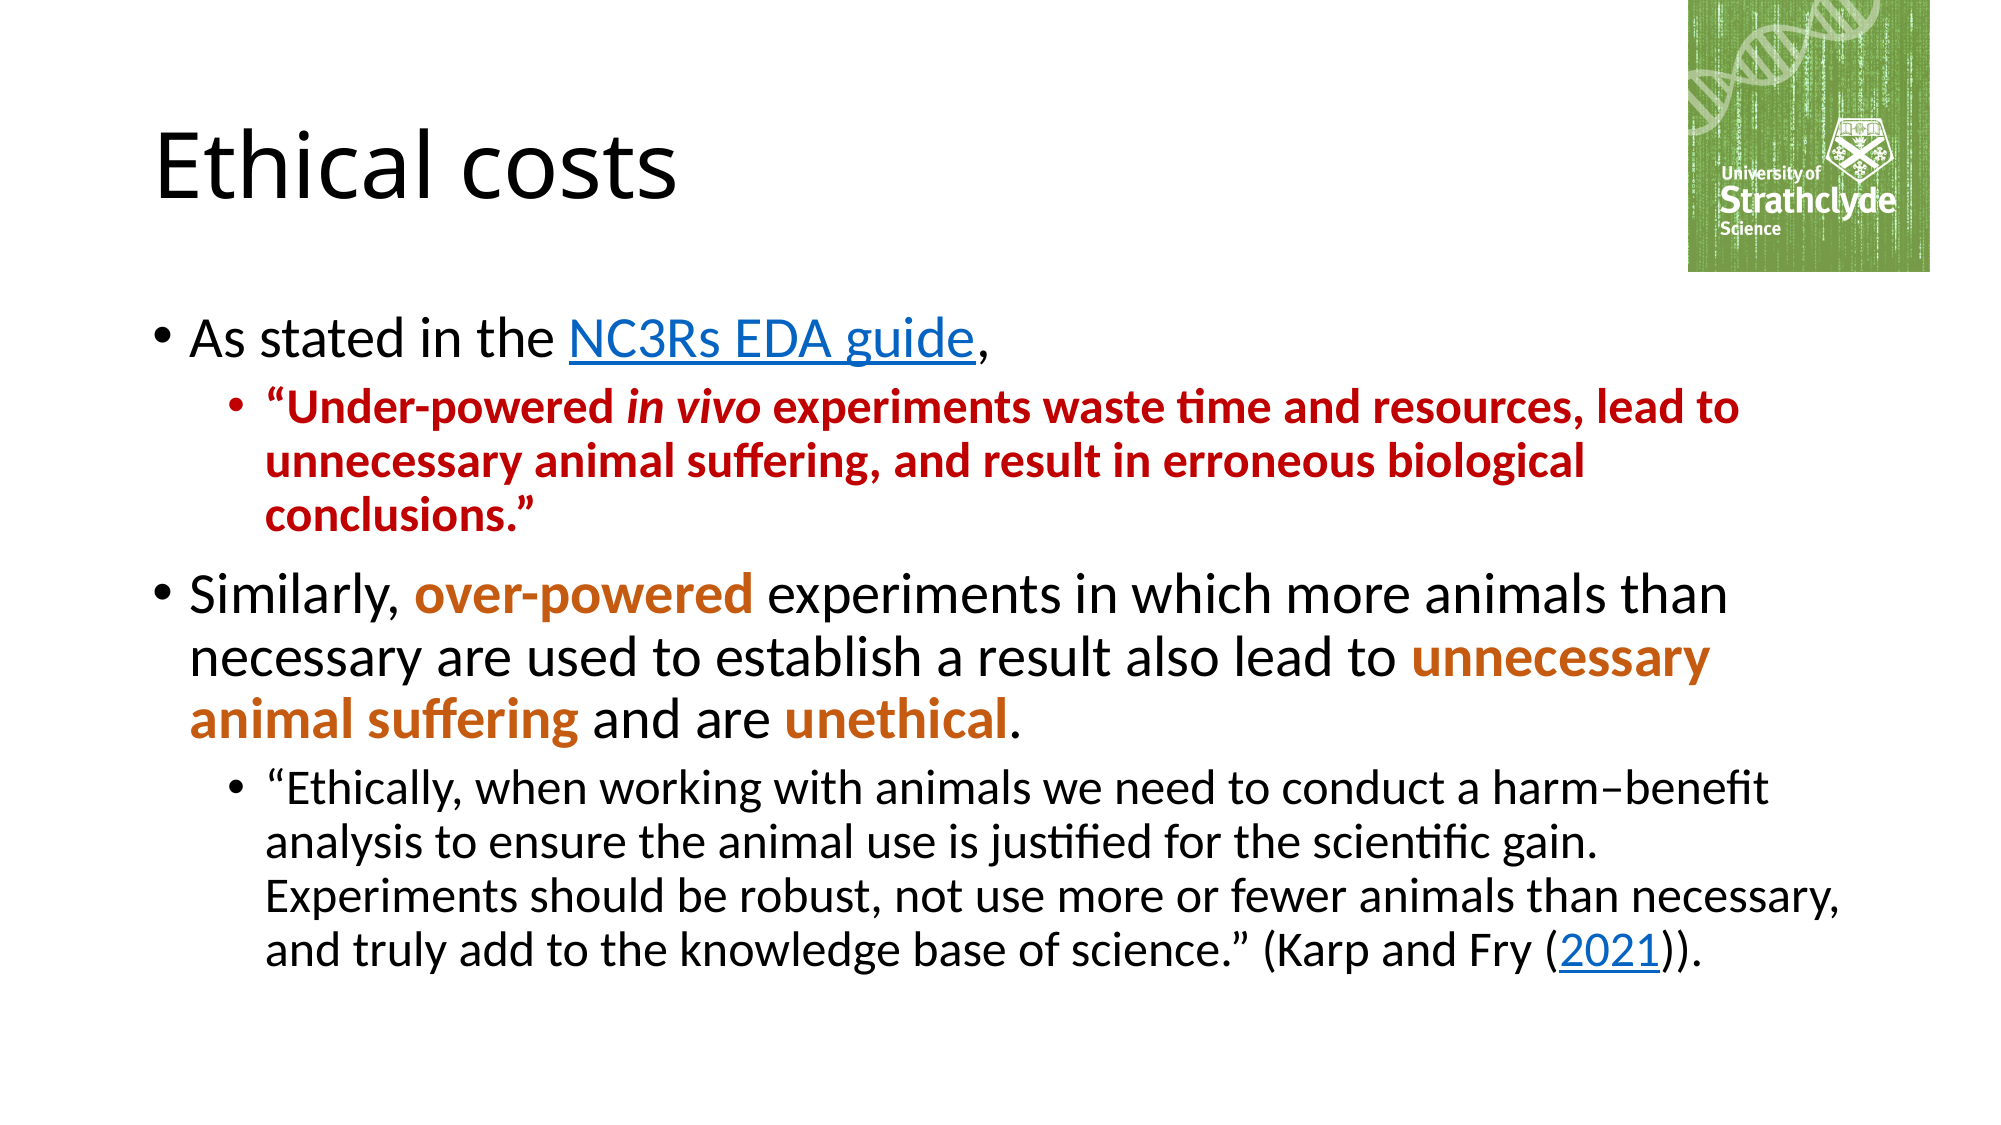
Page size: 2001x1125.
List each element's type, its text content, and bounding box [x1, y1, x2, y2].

list As stated in the NC3Rs EDA guide, “Under-powered in vivo experiments waste time and resources, lead to unnecessary animal suffering, and result in erroneous biological conclusions.” Similarly, over-powered experiments in which more animals than necessary are used to establish a result also lead to unnecessary animal suffering and are unethical. “Ethically, when working with animals we need to conduct a harm–benefit analysis to ensure the animal use is justified for the scientific gain. Experiments should be robust, not use more or fewer animals than necessary, and truly add to the knowledge base of science.” (Karp and Fry (2021)). [137, 299, 1863, 1014]
title Ethical costs [137, 59, 1863, 278]
picture [1688, 0, 1930, 272]
